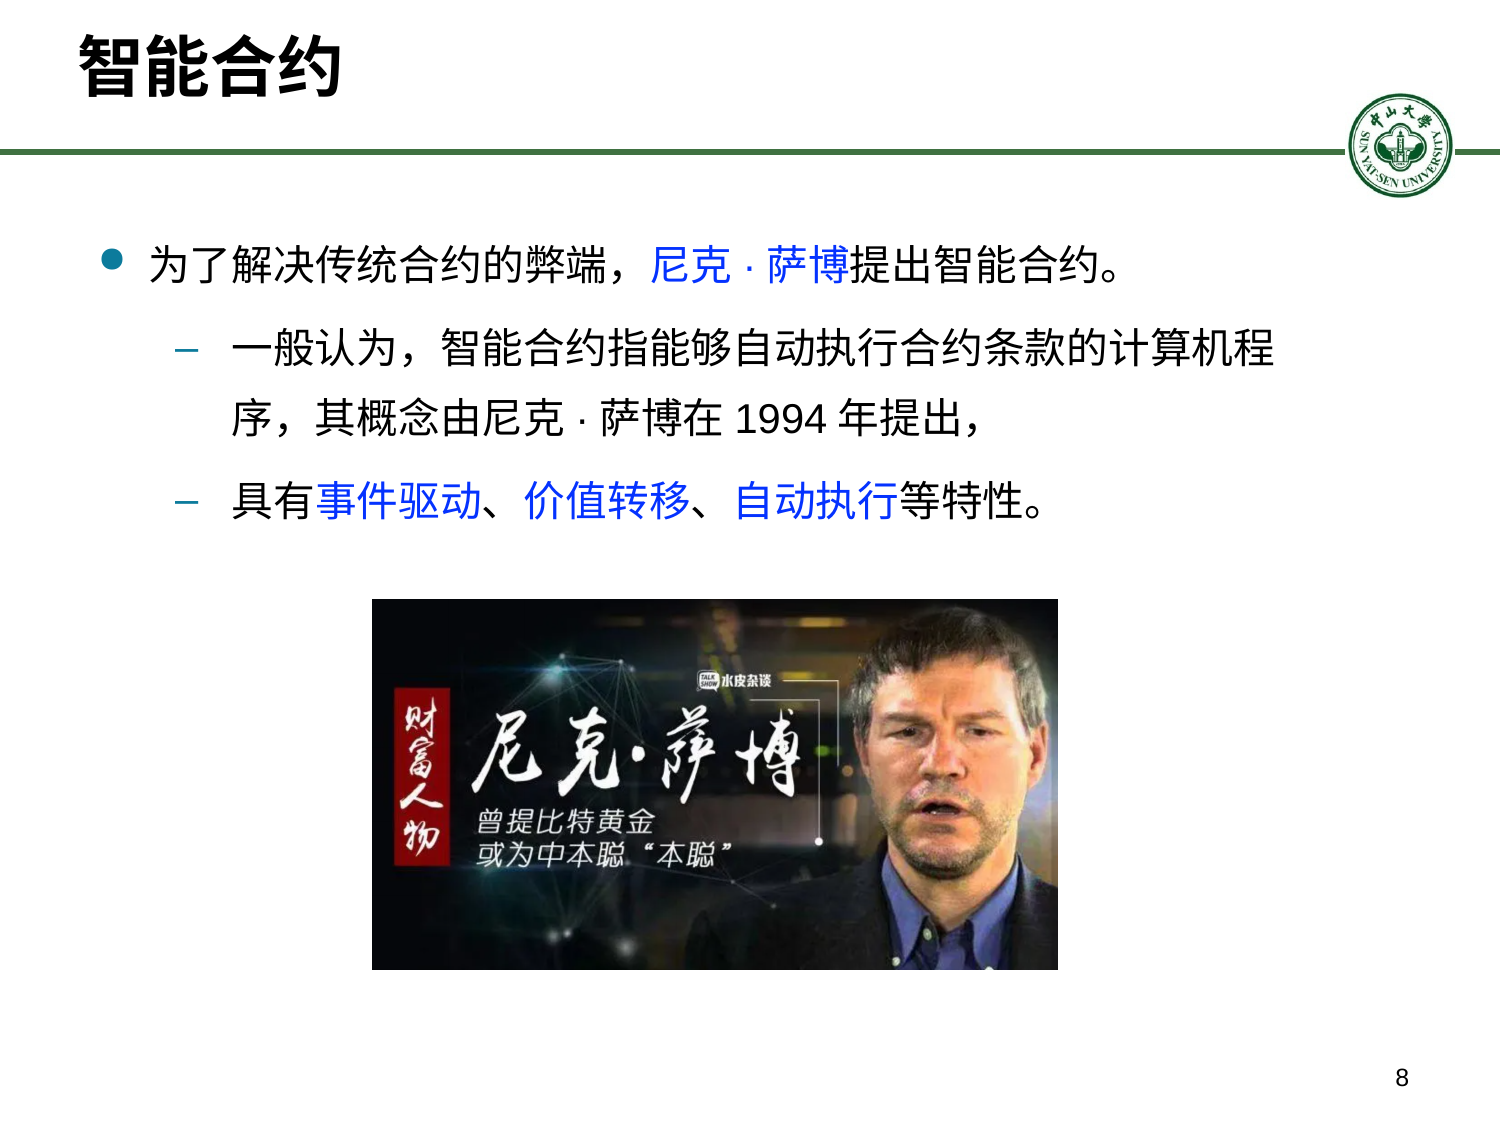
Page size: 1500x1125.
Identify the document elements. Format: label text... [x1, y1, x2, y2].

list 为了解决传统合约的弊端，尼克·萨博提出智能合约。 一般认为，智能合约指能够自动执行合约条款的计算机程序，其概念由尼克·萨博在1994年提出， 具有事件驱动、价值转移、自动执行等特性。 [85, 211, 1371, 1082]
picture [372, 598, 1058, 970]
picture [1345, 90, 1455, 200]
title 智能合约 [62, 24, 1421, 113]
